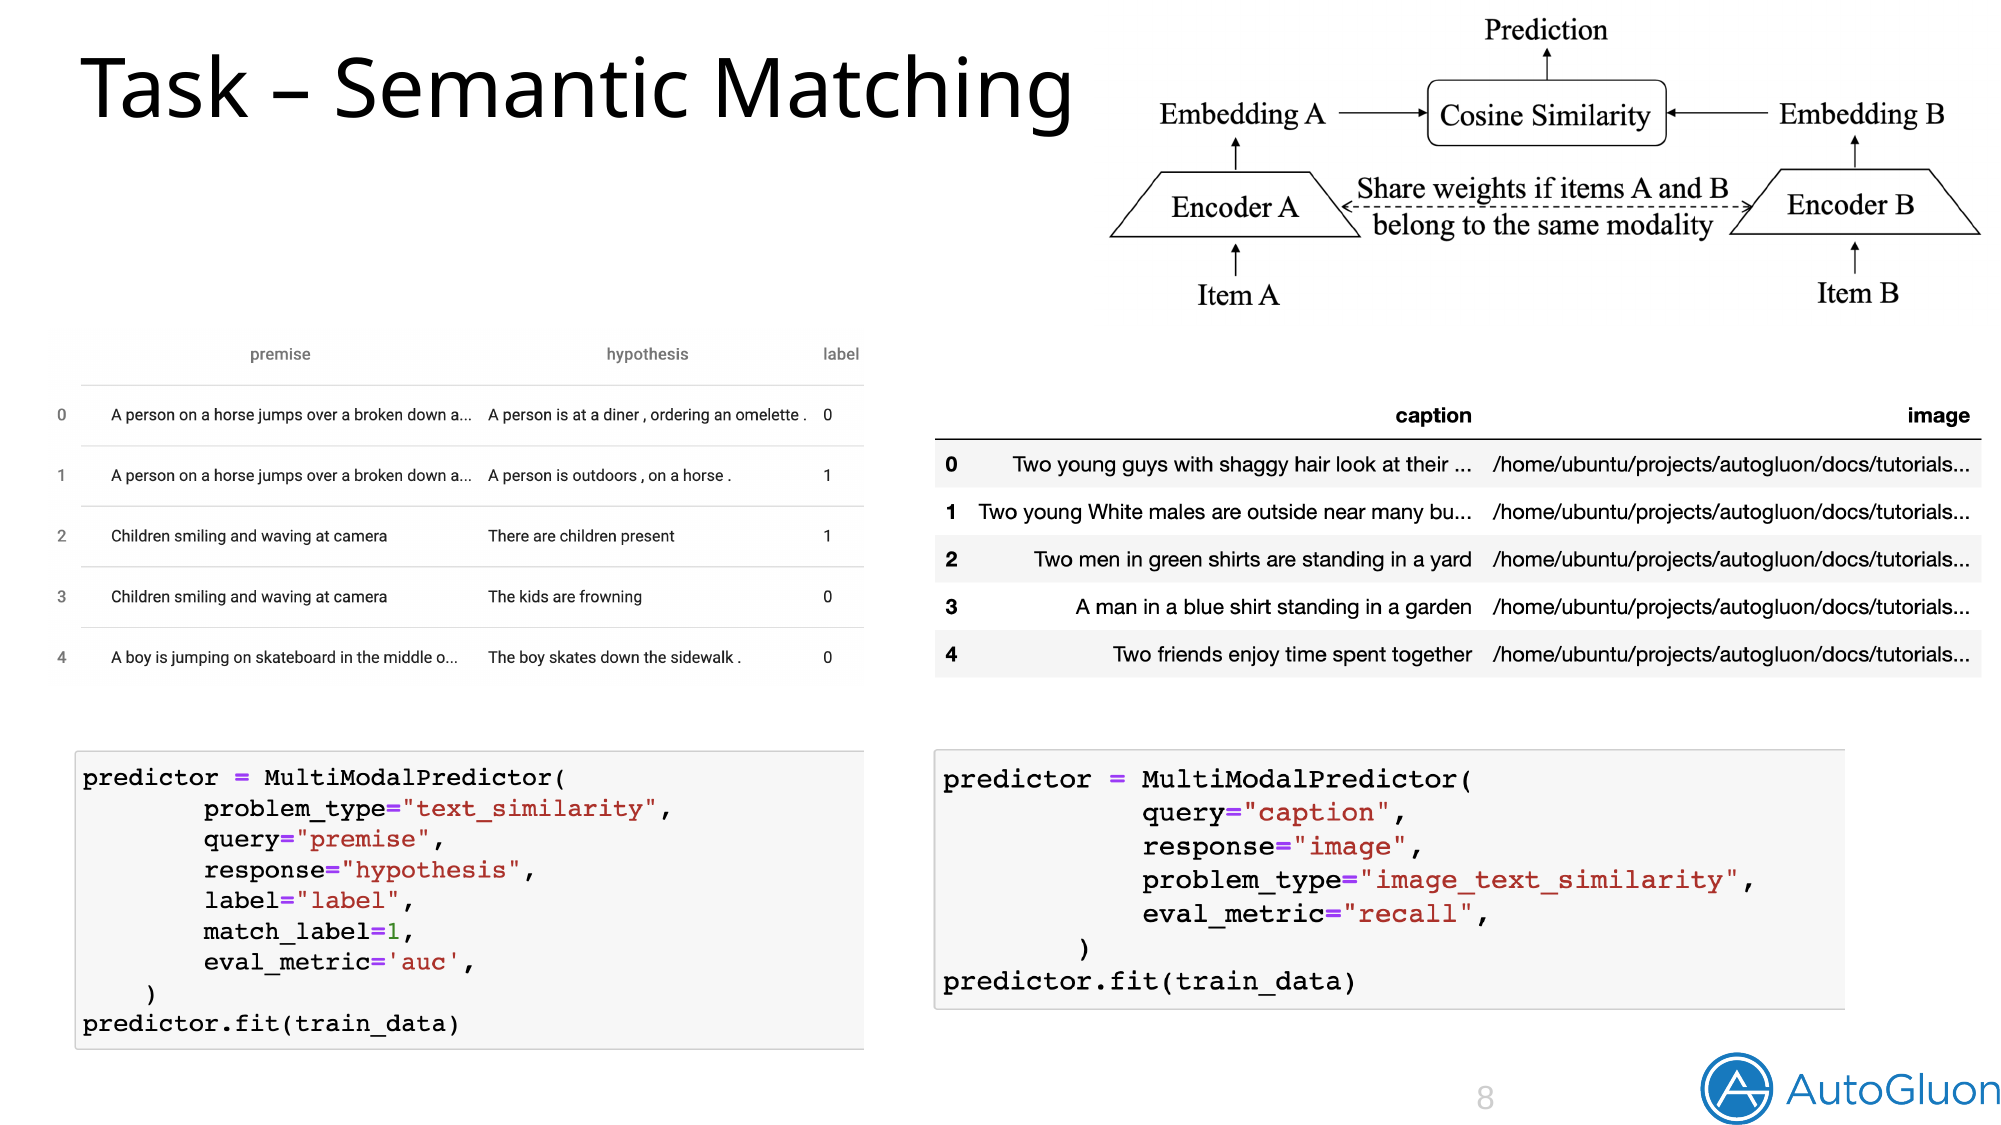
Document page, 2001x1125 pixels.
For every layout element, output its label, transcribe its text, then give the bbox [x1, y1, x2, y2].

picture [1094, 0, 2000, 326]
picture [930, 744, 1845, 1019]
title Task – Semantic Matching [70, 25, 1094, 145]
picture [70, 744, 864, 1055]
slide_number 8 [1443, 1019, 1505, 1125]
picture [48, 328, 864, 686]
picture [930, 401, 2000, 686]
picture [1700, 1052, 2000, 1125]
